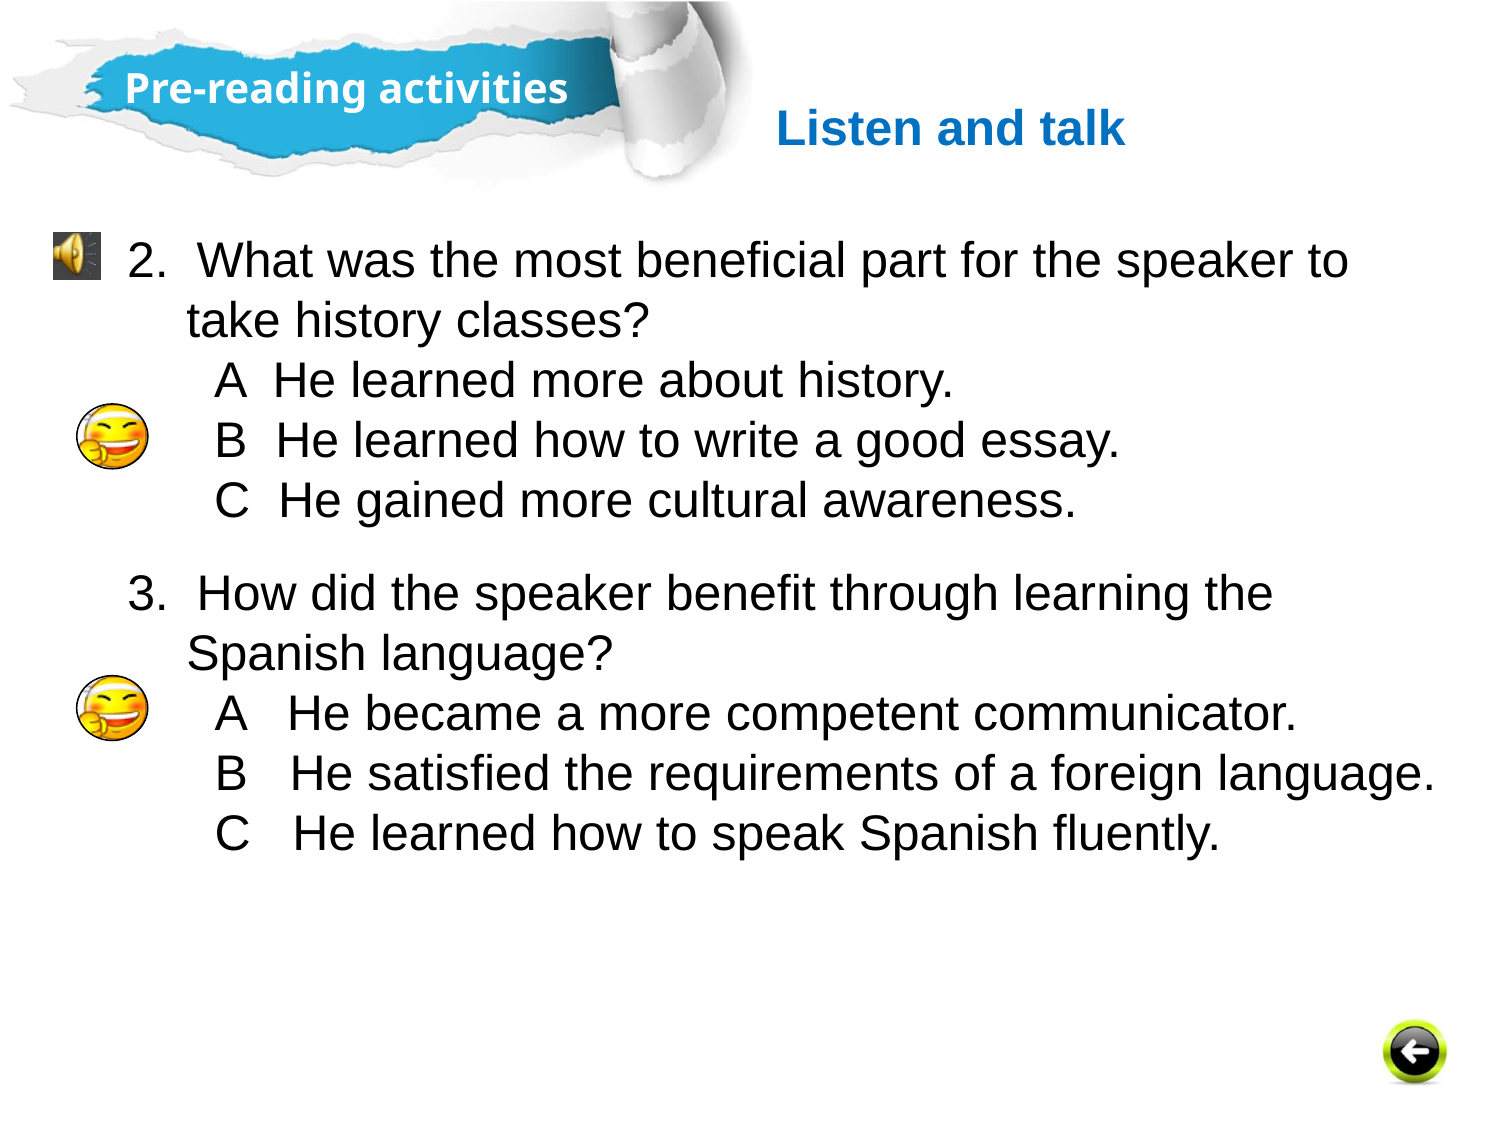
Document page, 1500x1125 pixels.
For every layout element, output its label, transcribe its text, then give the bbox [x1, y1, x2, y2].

text_box [76, 404, 107, 469]
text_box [0, 1, 1430, 197]
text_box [112, 220, 1408, 539]
text_box [76, 675, 148, 741]
picture [51, 230, 102, 282]
picture [1377, 1013, 1450, 1090]
text_box 3. How did the speaker benefit through learning the Spanish language? A He became a more competent communicator. B He satisfied the requirements of a foreign language. C He learned how to speak Spanish fluently. [112, 553, 1453, 868]
